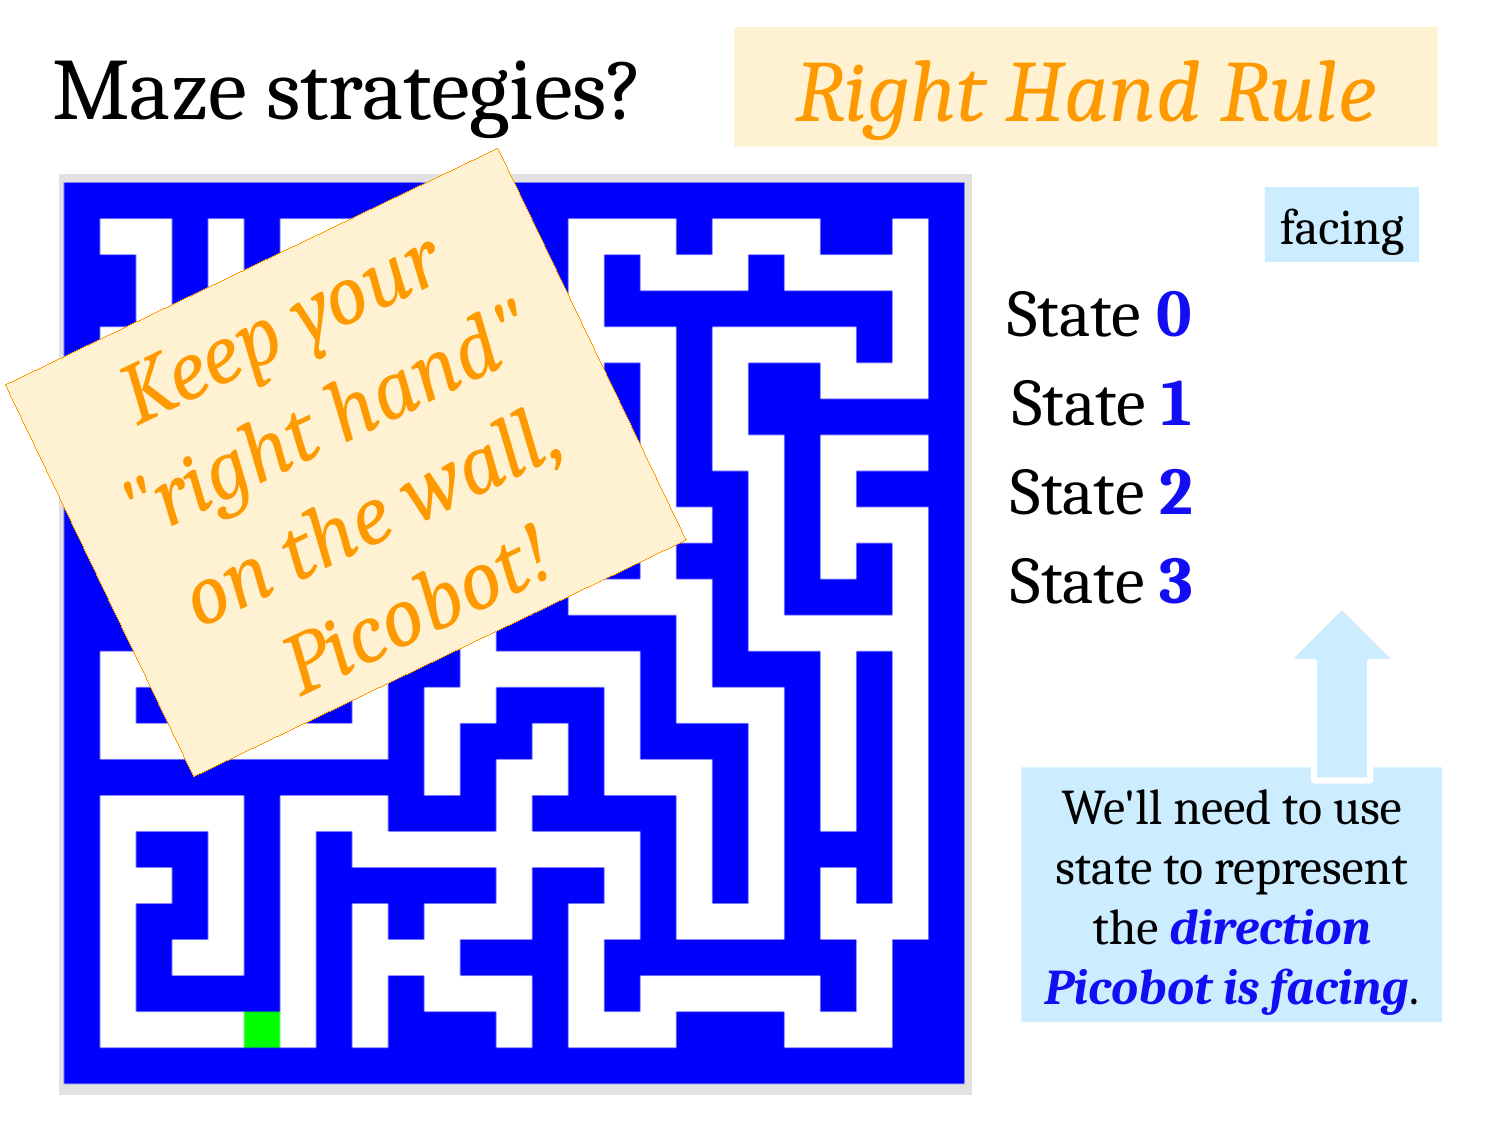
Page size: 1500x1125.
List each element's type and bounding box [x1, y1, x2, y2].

text_box [1021, 605, 1443, 1023]
text_box [5, 359, 58, 494]
text_box [37, 24, 1438, 147]
text_box [1264, 187, 1419, 262]
text_box [443, 148, 511, 174]
picture [58, 174, 972, 1095]
text_box [993, 262, 1209, 624]
